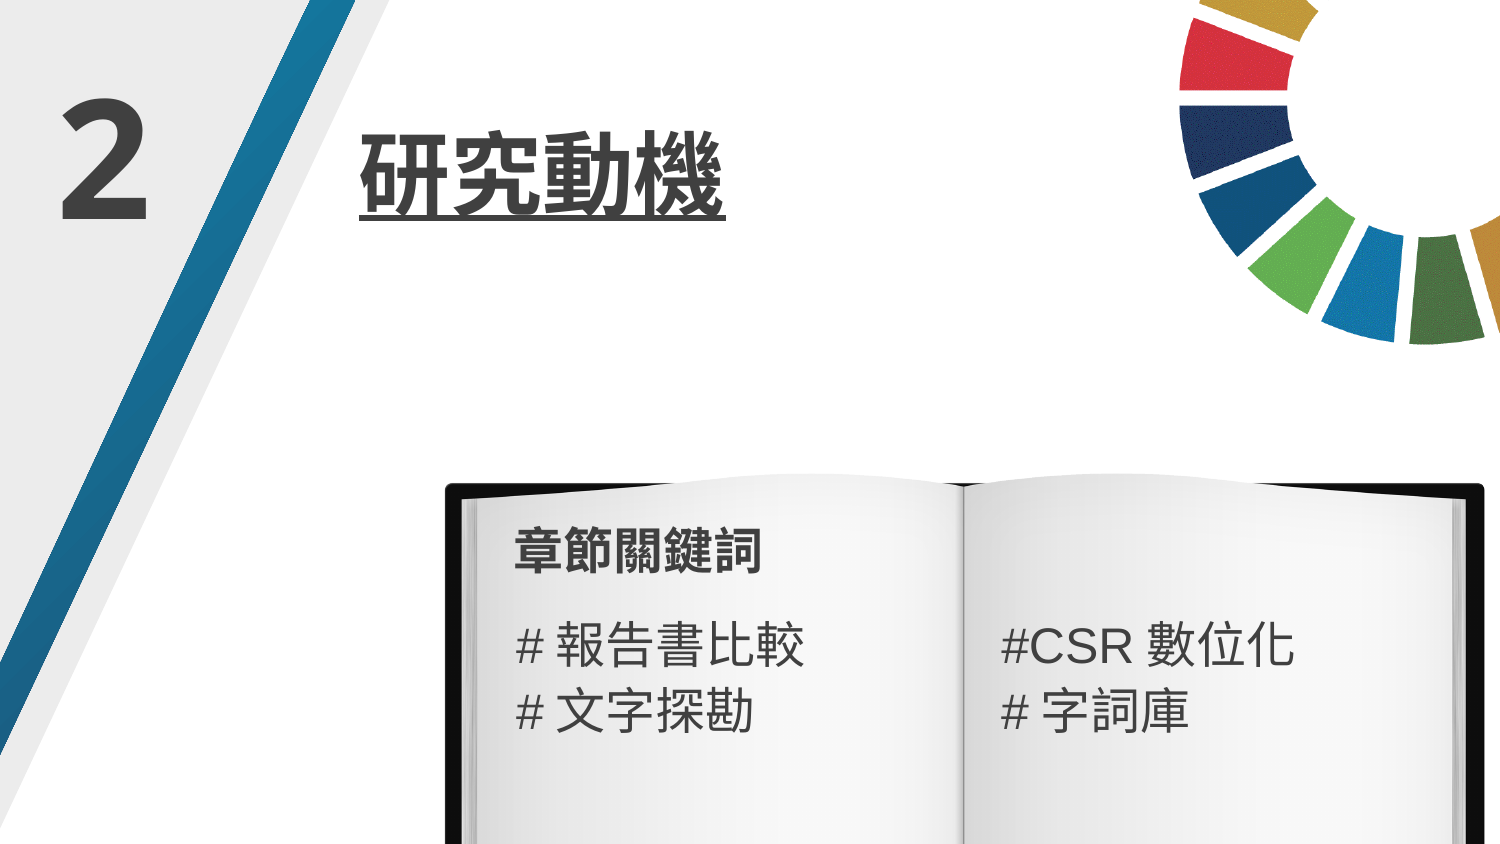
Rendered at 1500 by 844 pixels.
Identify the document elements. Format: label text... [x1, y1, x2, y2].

picture [370, 421, 1500, 844]
text_box 2 [41, 45, 593, 284]
list 研究動機 [593, 108, 1149, 220]
picture [1169, 0, 1500, 356]
